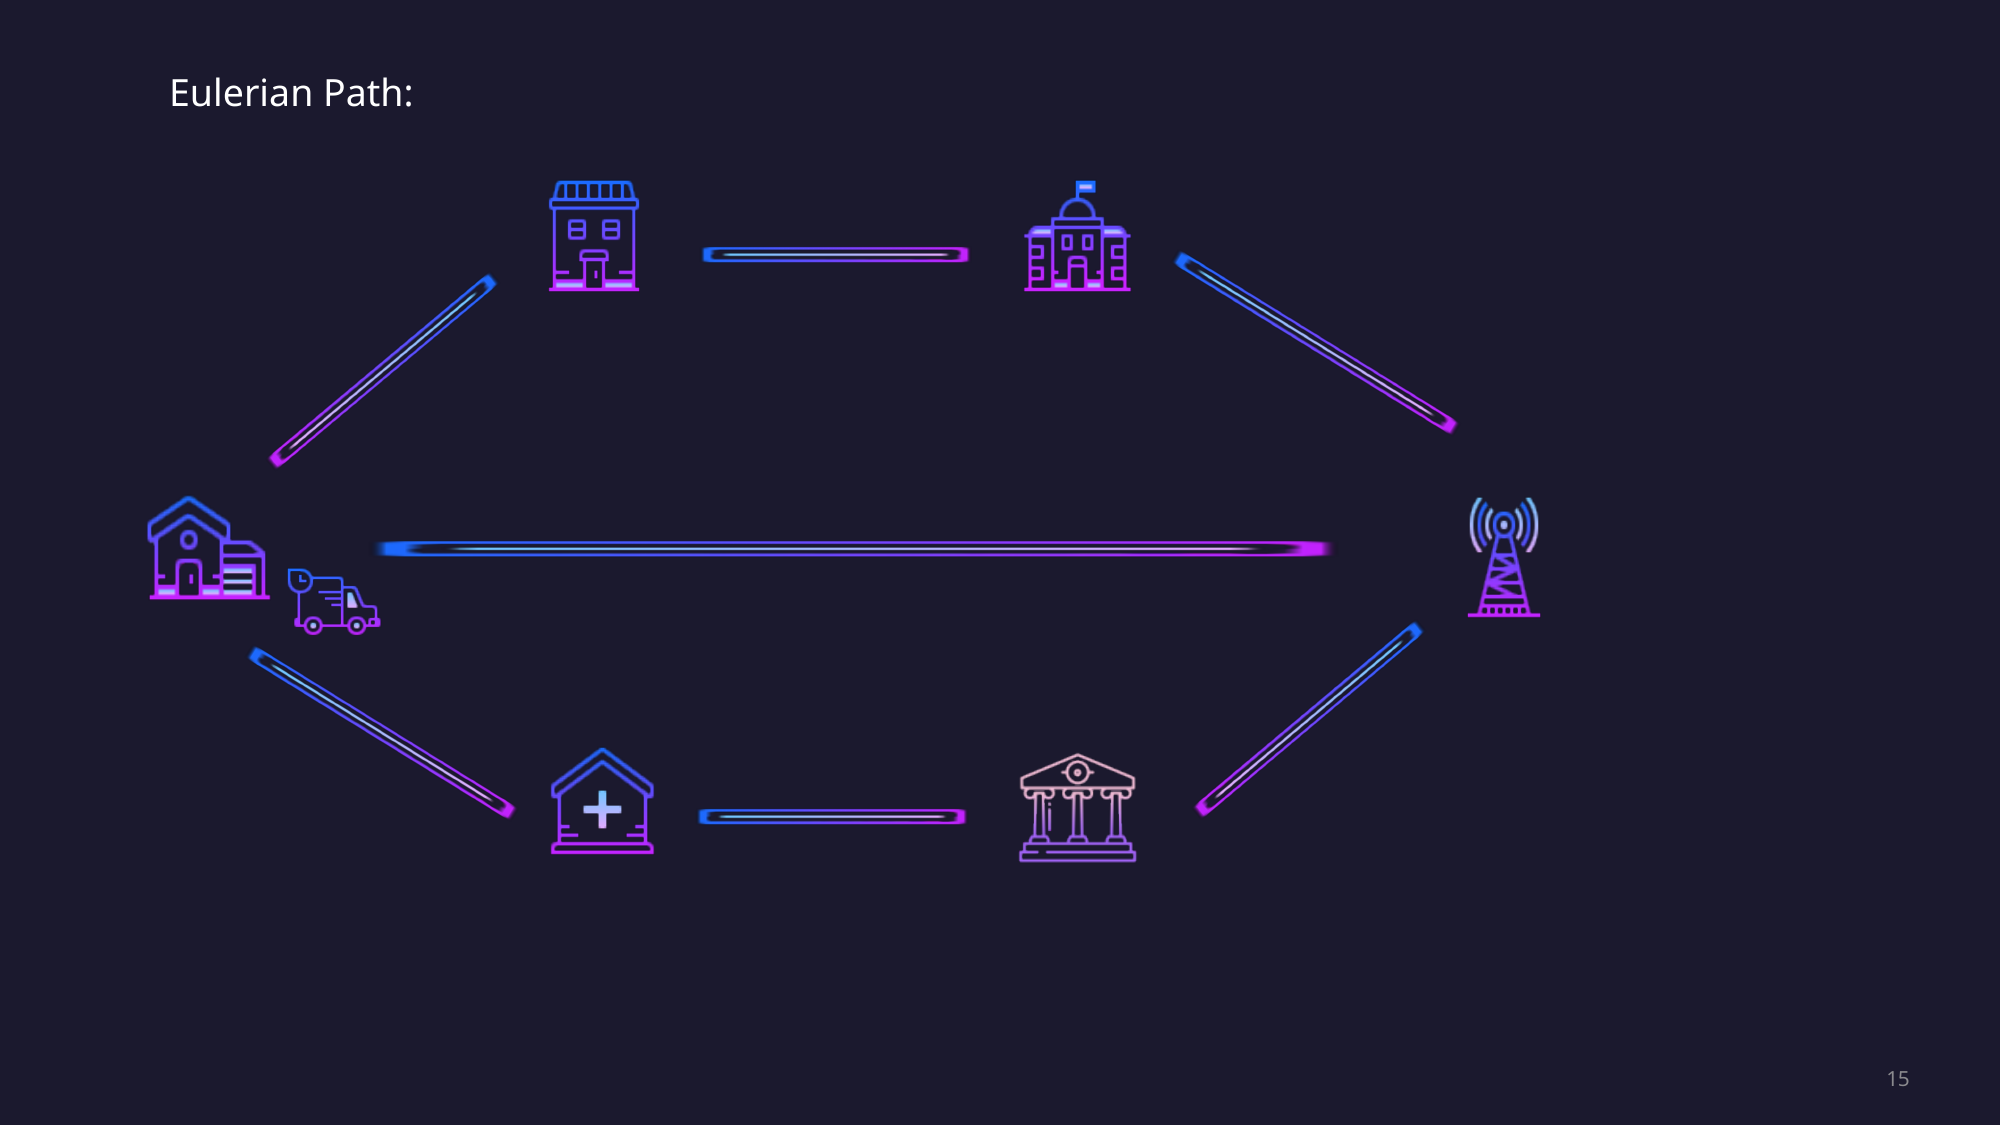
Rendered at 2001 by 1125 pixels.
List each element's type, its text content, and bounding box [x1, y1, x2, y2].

picture [136, 0, 1566, 1125]
picture [1015, 745, 1141, 871]
slide_number 15 [1632, 1067, 1910, 1093]
text_box Eulerian Path: [154, 62, 429, 122]
